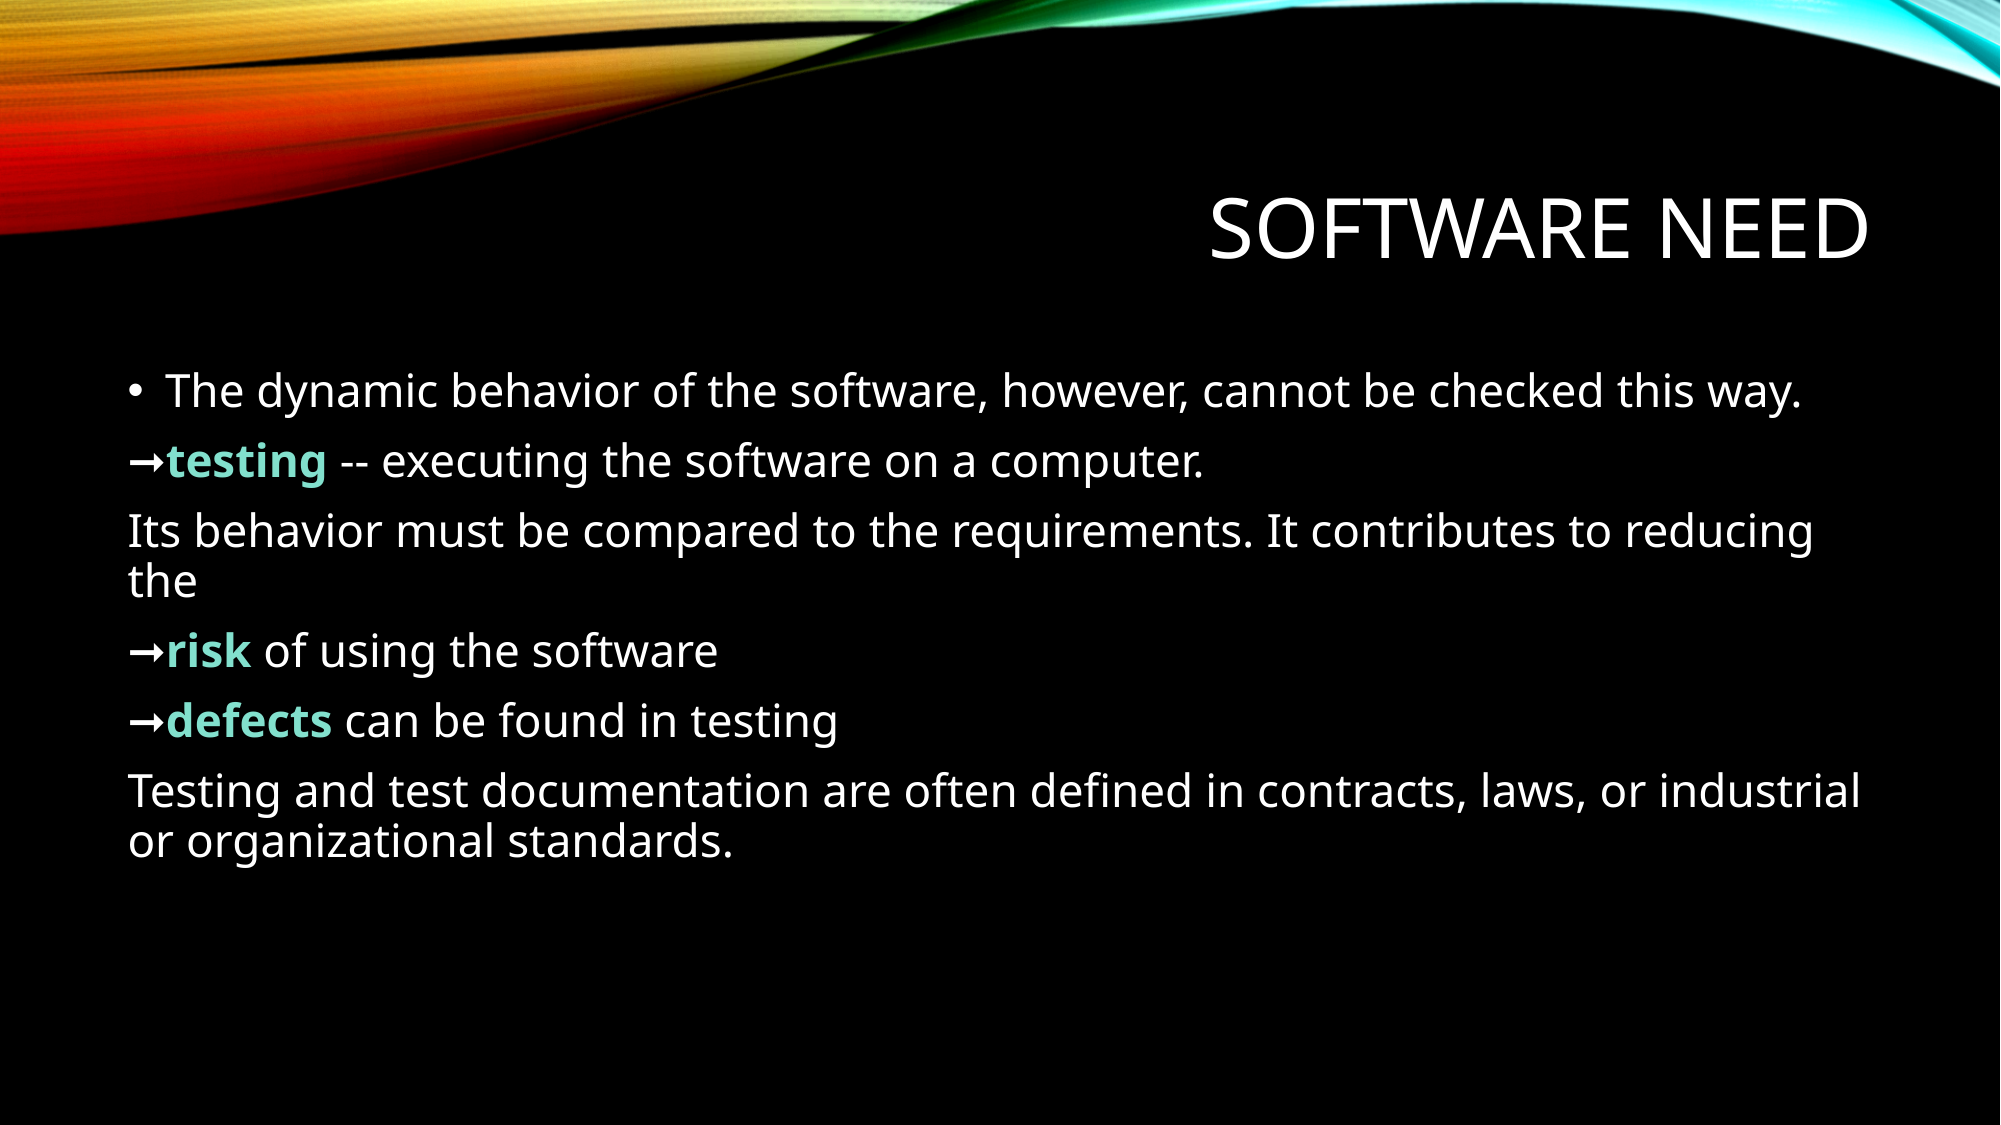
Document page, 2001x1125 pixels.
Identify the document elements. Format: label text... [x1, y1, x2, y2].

list The dynamic behavior of the software, however, cannot be checked this way. ➞testing -- executing the software on a computer. Its behavior must be compared to the requirements. It contributes to reducing the ➞risk of using the software ➞defects can be found in testing Testing and test documentation are often defined in contracts, laws, or industrial or organizational standards. [112, 360, 1888, 1021]
picture [0, 0, 2000, 237]
title Software need [474, 125, 1888, 338]
